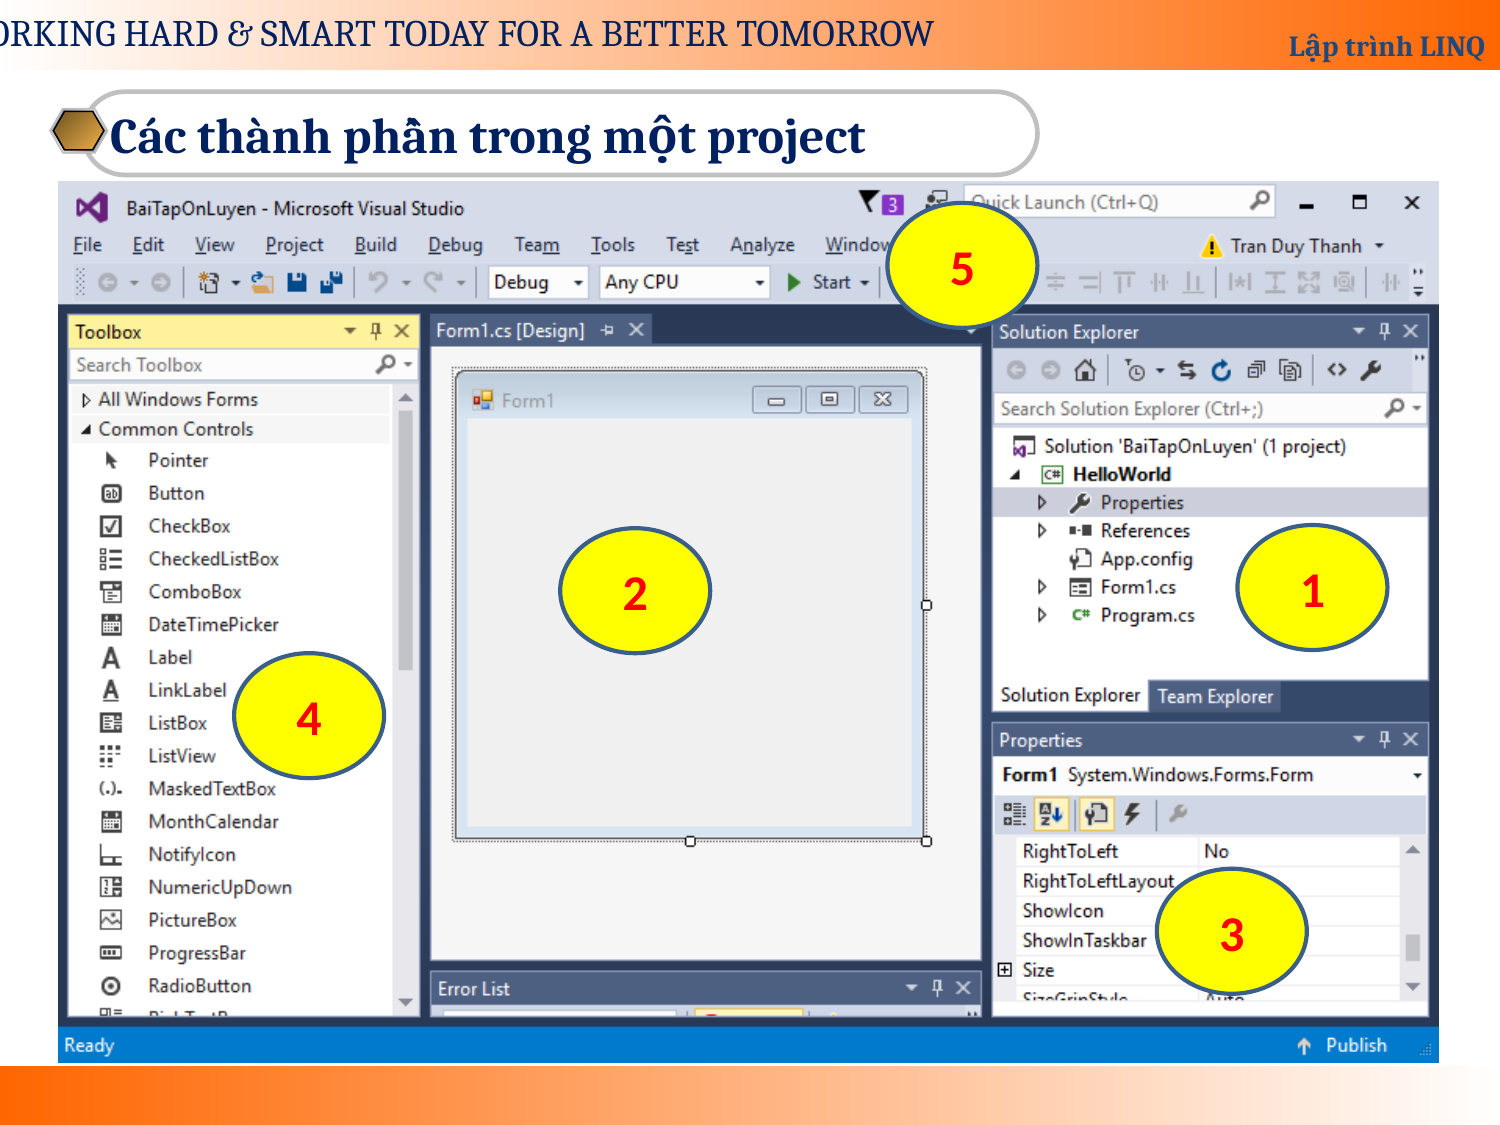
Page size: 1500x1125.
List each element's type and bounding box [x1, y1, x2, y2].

picture [58, 180, 1439, 1063]
text_box [49, 91, 1038, 176]
